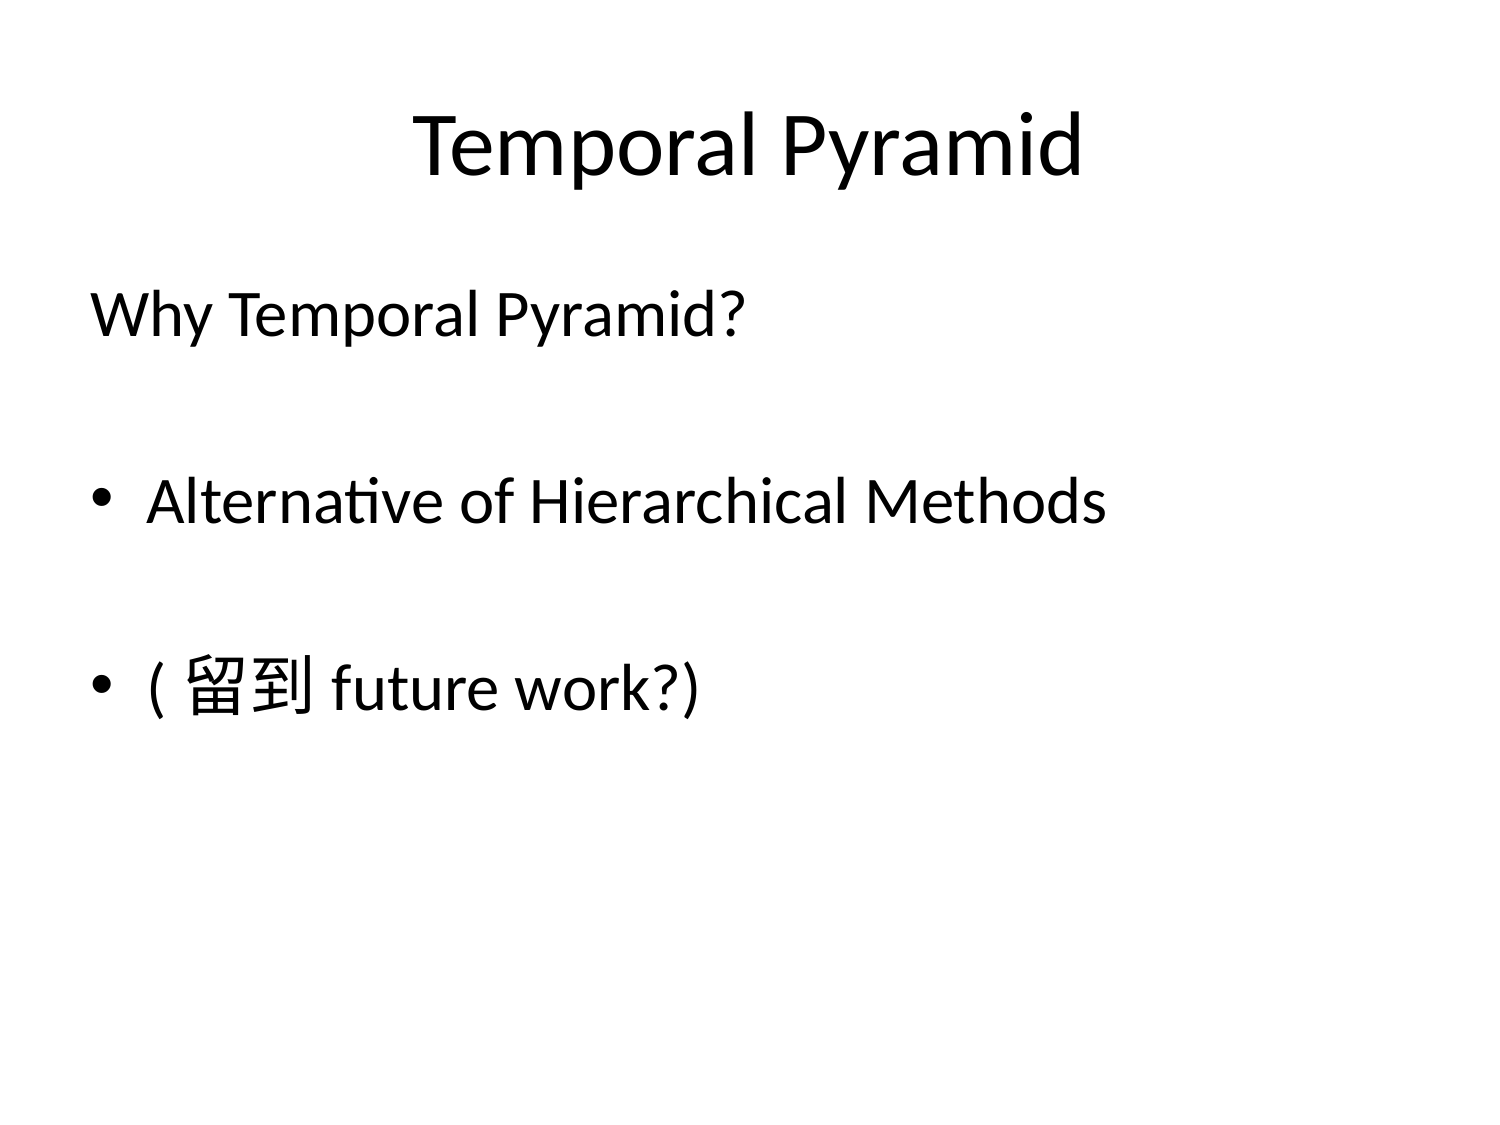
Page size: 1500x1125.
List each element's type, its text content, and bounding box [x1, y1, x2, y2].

list Why Temporal Pyramid? Alternative of Hierarchical Methods (留到future work?) [75, 262, 1425, 1005]
title Temporal Pyramid [75, 45, 1425, 233]
